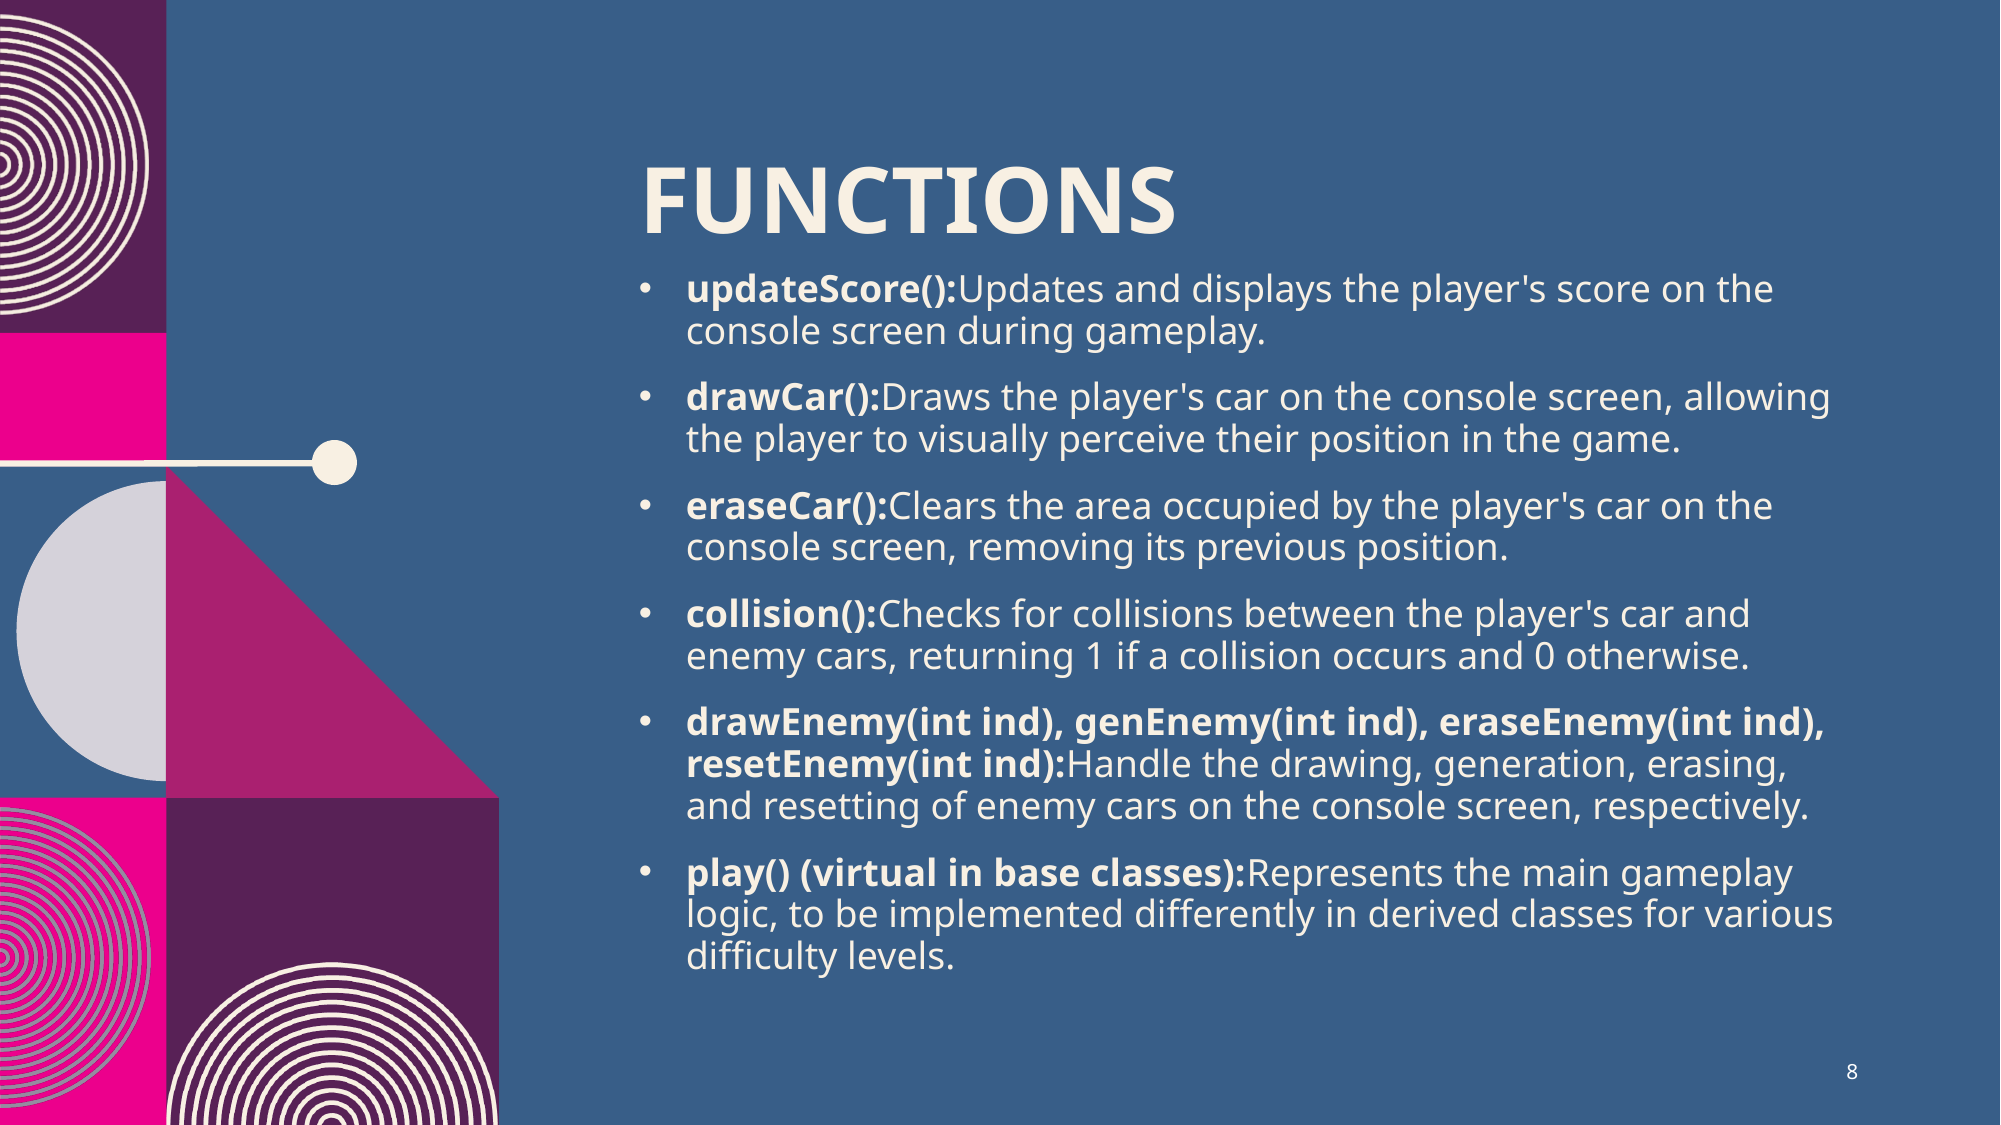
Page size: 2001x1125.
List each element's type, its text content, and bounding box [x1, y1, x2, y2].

text_box [311, 438, 358, 487]
picture [0, 15, 149, 314]
list updateScore():Updates and displays the player's score on the console screen during gameplay. drawCar():Draws the player's car on the console screen, allowing the player to visually perceive their position in the game. eraseCar():Clears the area occupied by the player's car on the console screen, removing its previous position. collision():Checks for collisions between the player's car and enemy cars, returning 1 if a collision occurs and 0 otherwise. drawEnemy(int ind), genEnemy(int ind), eraseEnemy(int ind), resetEnemy(int ind):Handle the drawing, generation, erasing, and resetting of enemy cars on the console screen, respectively. play() (virtual in base classes):Represents the main gameplay logic, to be implemented differently in derived classes for various difficulty levels. [624, 260, 1874, 1024]
picture [167, 962, 498, 1125]
title Functions [624, 147, 1873, 260]
picture [1, 808, 151, 1108]
slide_number 8 [1798, 1042, 1874, 1103]
